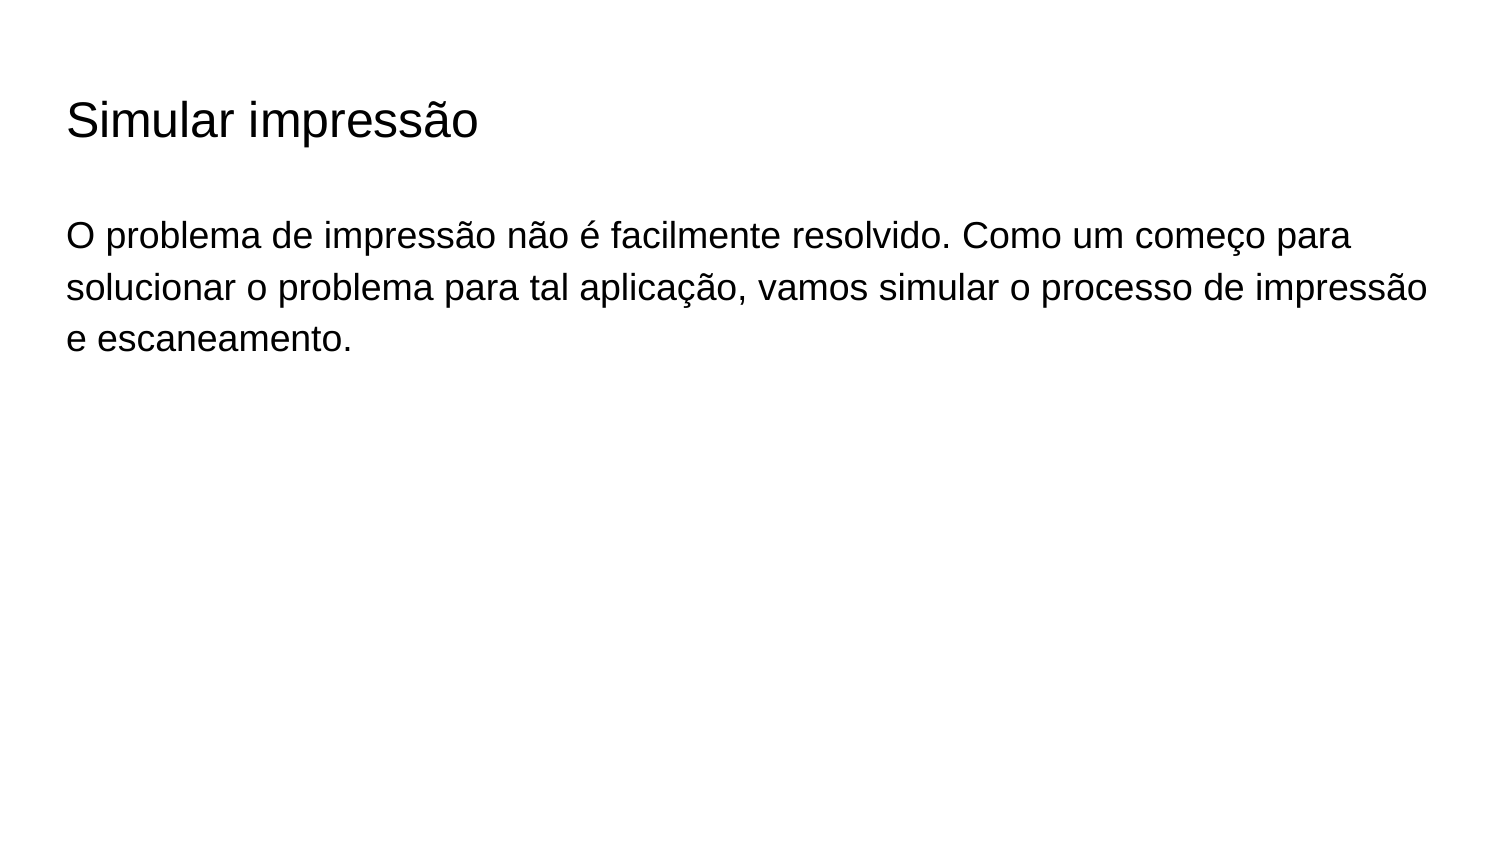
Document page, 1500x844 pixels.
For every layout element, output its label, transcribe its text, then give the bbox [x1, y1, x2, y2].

title Simular impressão [51, 72, 1449, 167]
list O problema de impressão não é facilmente resolvido. Como um começo para solucionar o problema para tal aplicação, vamos simular o processo de impressão e escaneamento. [51, 189, 1449, 750]
